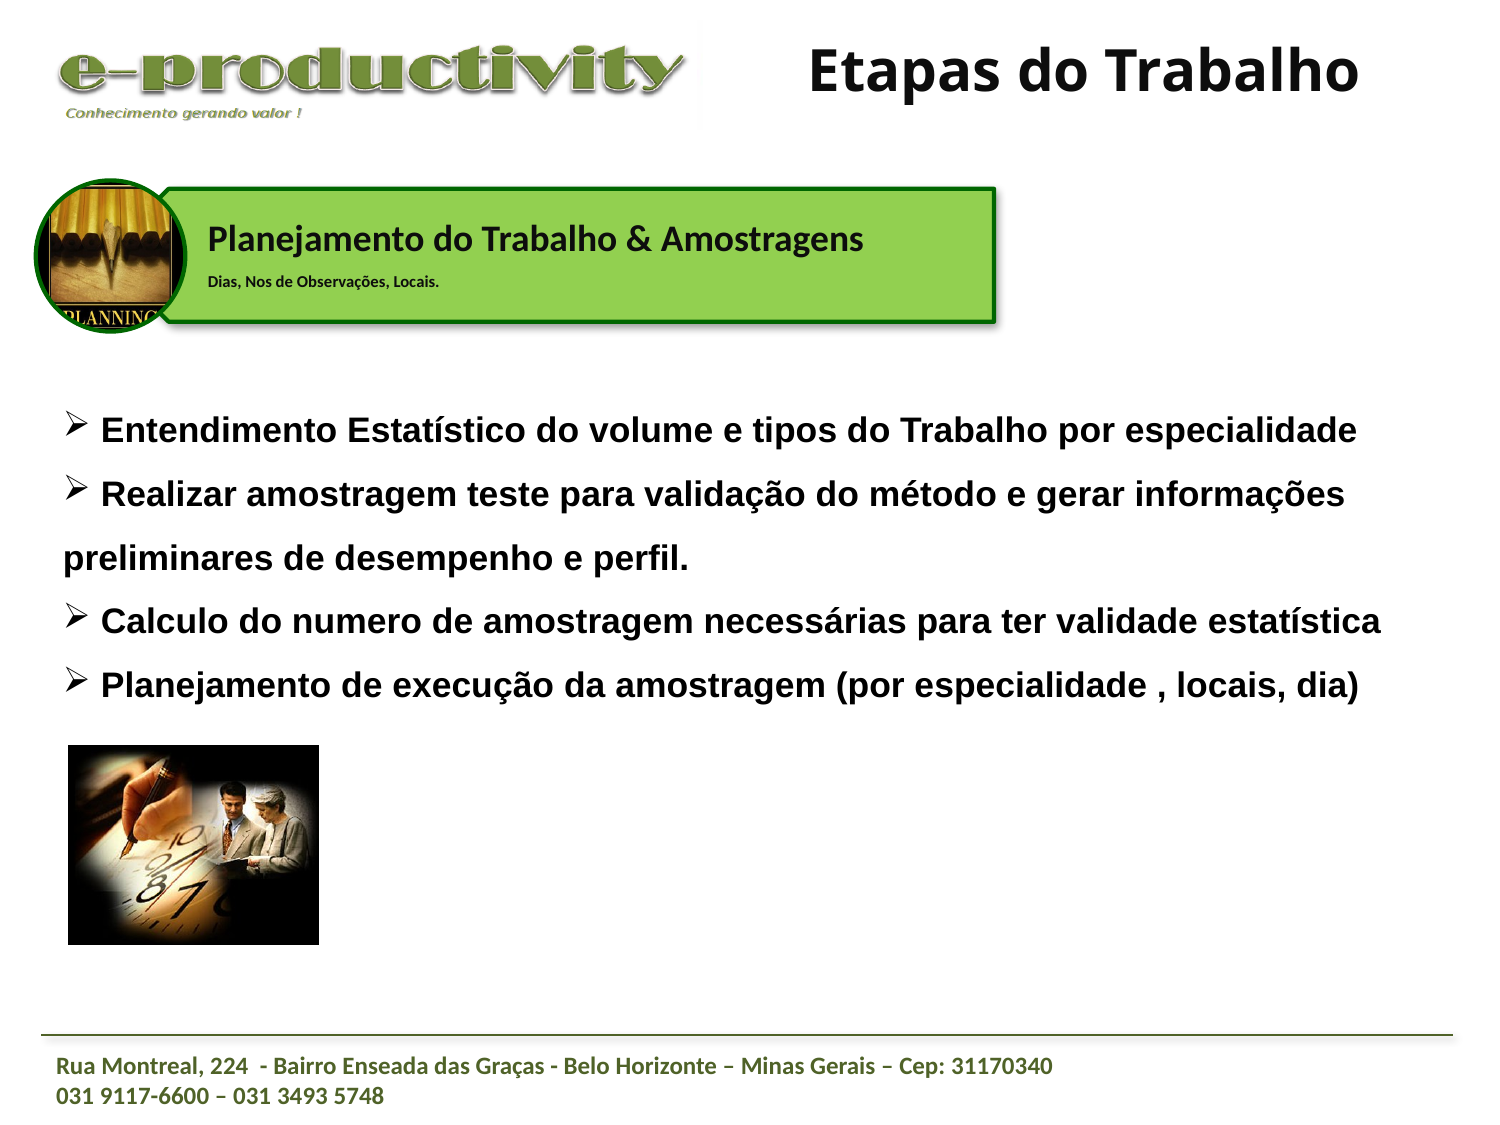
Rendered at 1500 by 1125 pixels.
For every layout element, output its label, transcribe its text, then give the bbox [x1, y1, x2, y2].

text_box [101, 188, 995, 322]
text_box Entendimento Estatístico do volume e tipos do Trabalho por especialidade Realizar amostragem teste para validação do método e gerar informações preliminares de desempenho e perfil. Calculo do numero de amostragem necessárias para ter validade estatística Planejamento de execução da amostragem (por especialidade , locais, dia) [52, 338, 1423, 746]
text_box [33, 178, 146, 334]
picture [1, 6, 703, 150]
picture [68, 744, 319, 945]
text_box Rua Montreal, 224 - Bairro Enseada das Graças - Belo Horizonte – Minas Gerais – Cep: 31170340 031 9117-6600 – 031 3493 5748 [41, 1042, 1447, 1117]
text_box Etapas do Trabalho [733, 32, 1436, 102]
